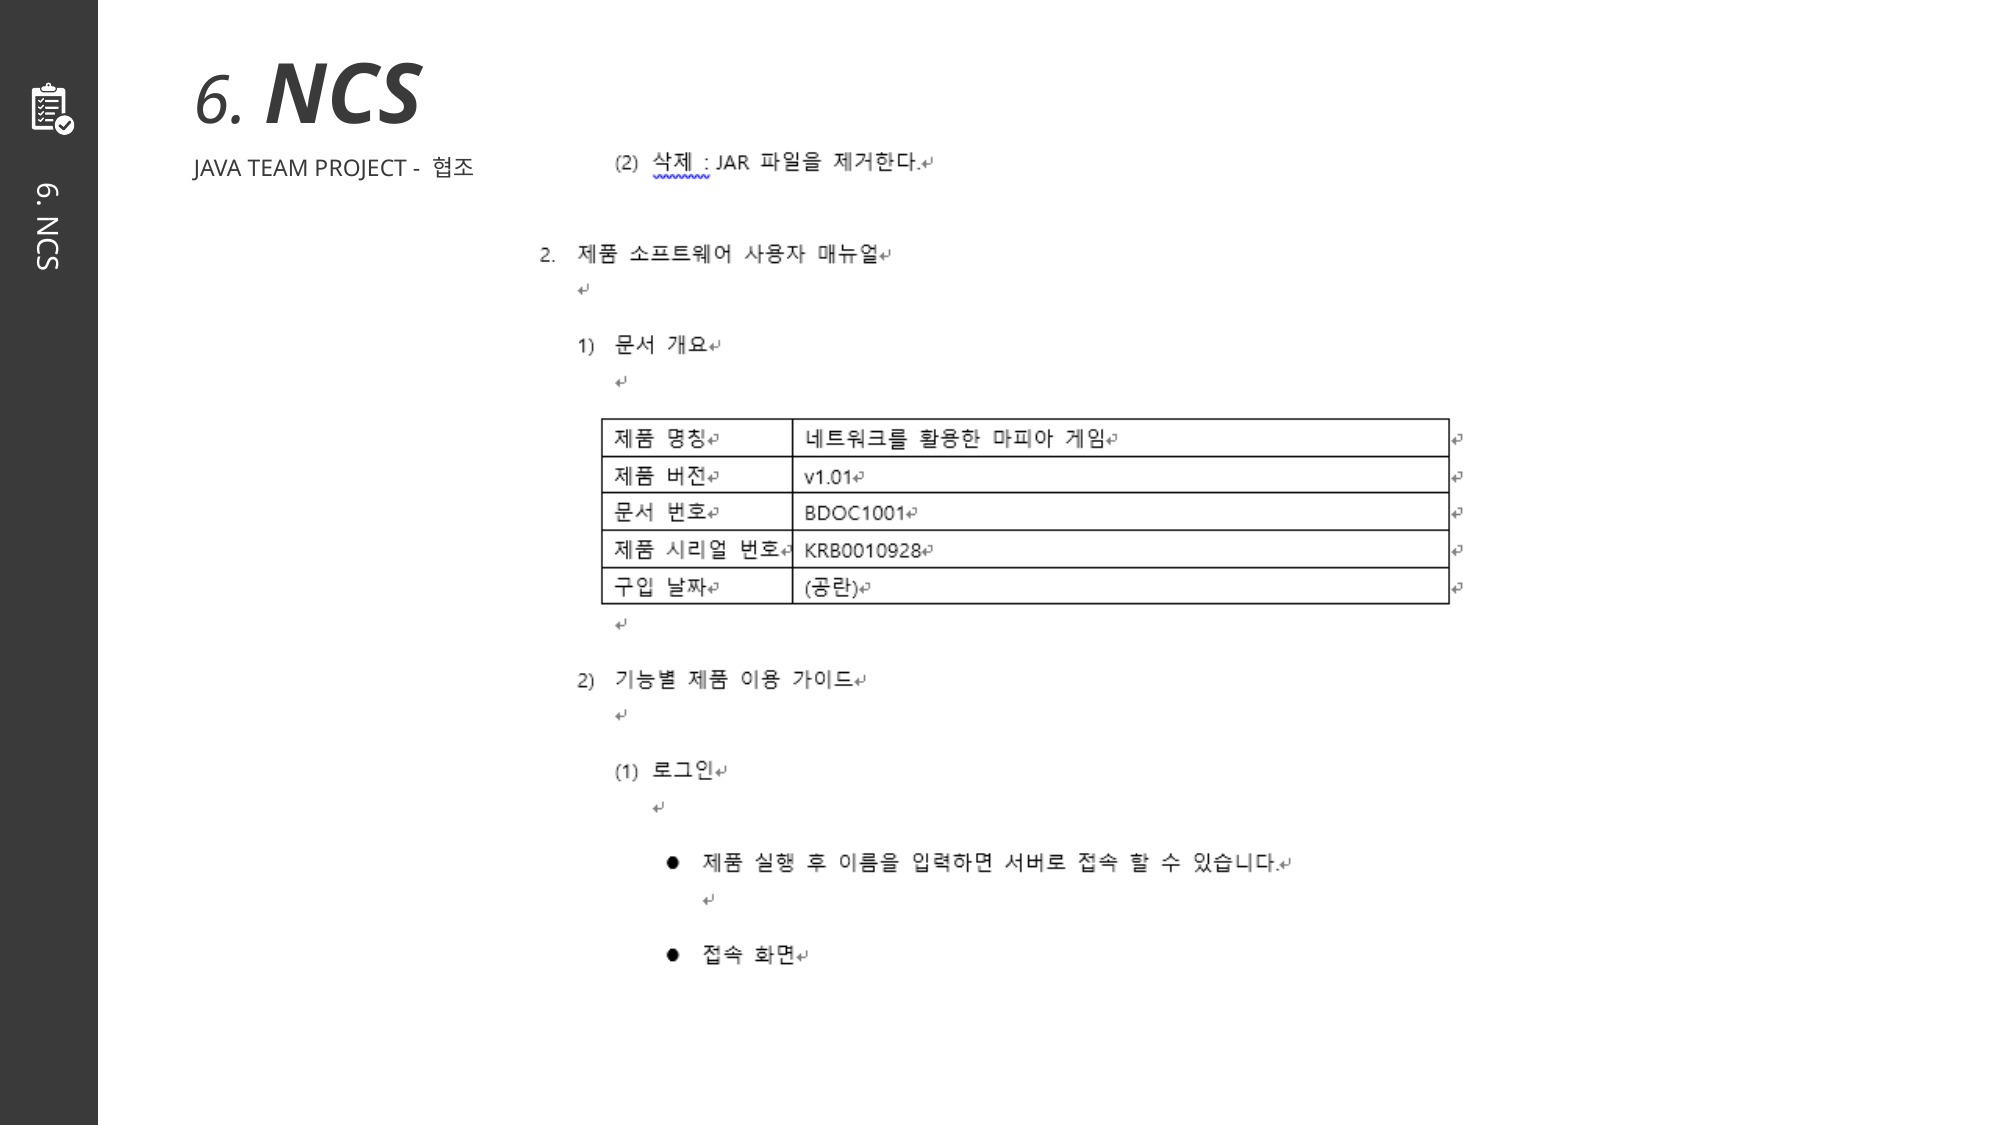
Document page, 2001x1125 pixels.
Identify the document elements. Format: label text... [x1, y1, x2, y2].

text_box 6. NCS [0, 0, 99, 1125]
text_box [54, 115, 75, 135]
text_box 6. NCS JAVA TEAM PROJECT - 협조 [193, 1, 1384, 220]
text_box [31, 82, 66, 130]
picture [528, 140, 1472, 985]
